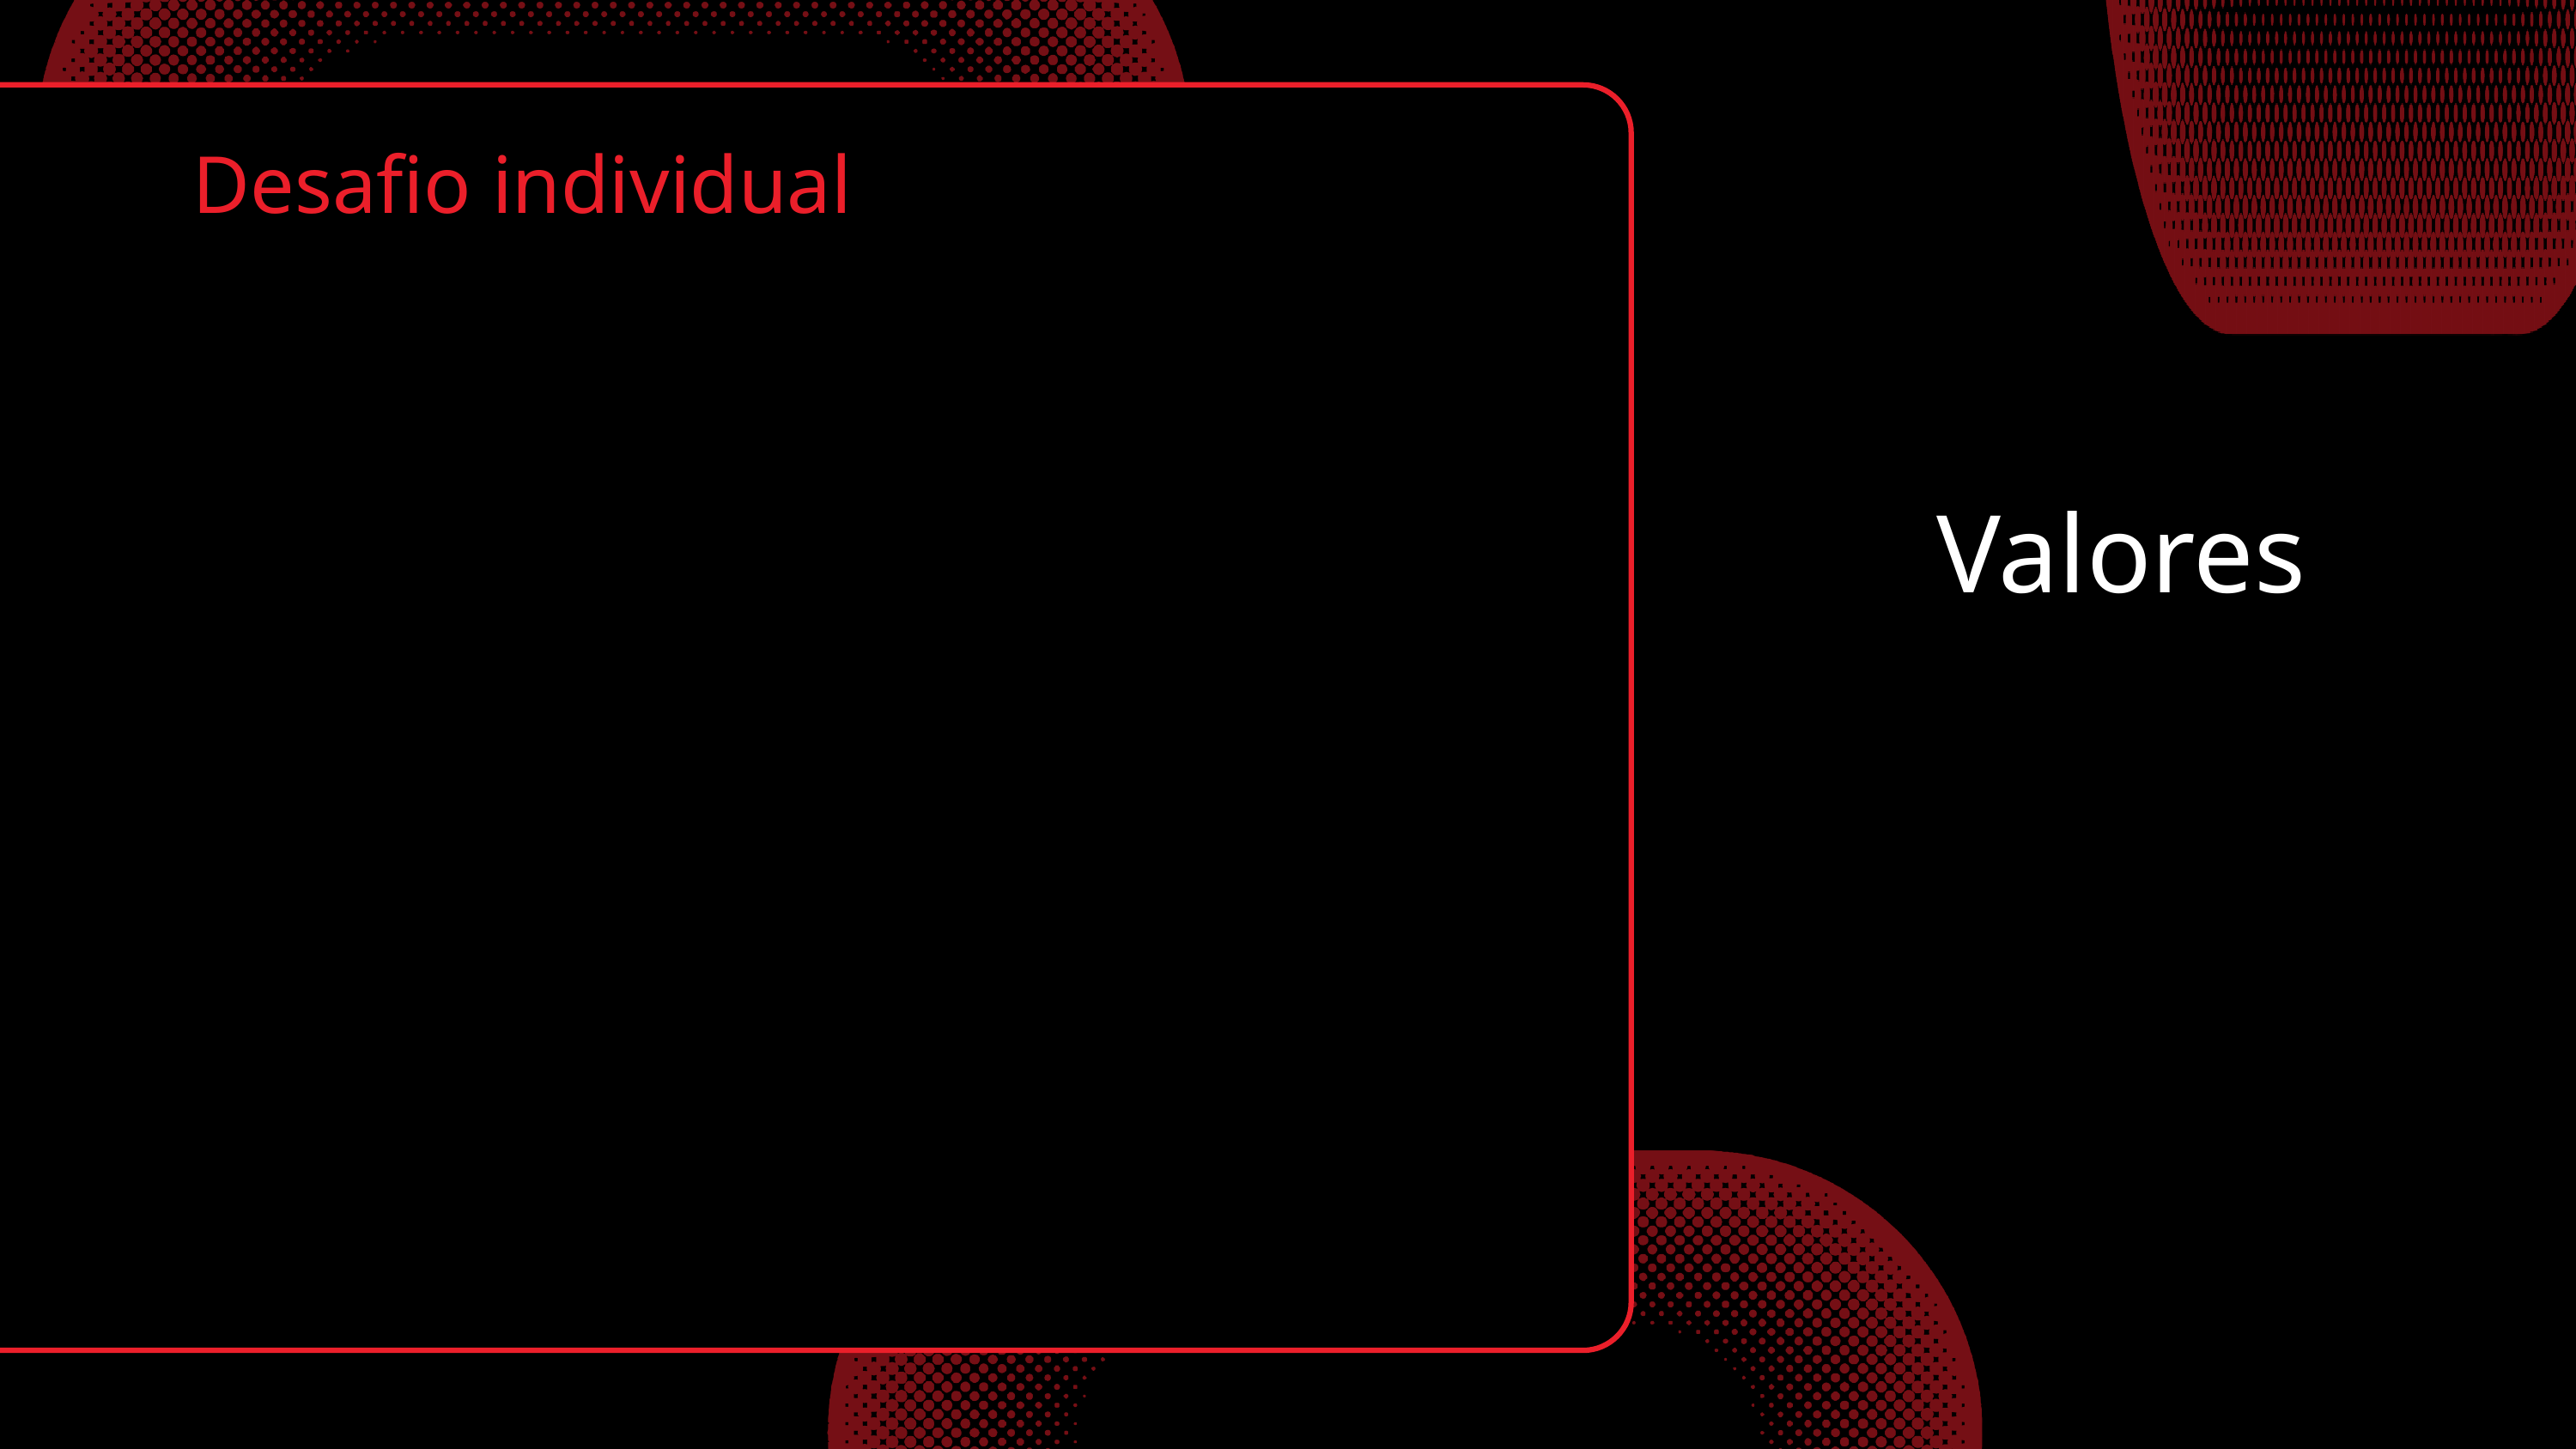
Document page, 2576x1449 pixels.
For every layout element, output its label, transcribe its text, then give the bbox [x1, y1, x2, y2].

text_box [35, 0, 1191, 82]
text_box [0, 84, 1631, 1351]
text_box Valores [1715, 485, 2528, 615]
text_box [2093, 0, 2576, 336]
text_box [827, 1150, 1983, 1449]
